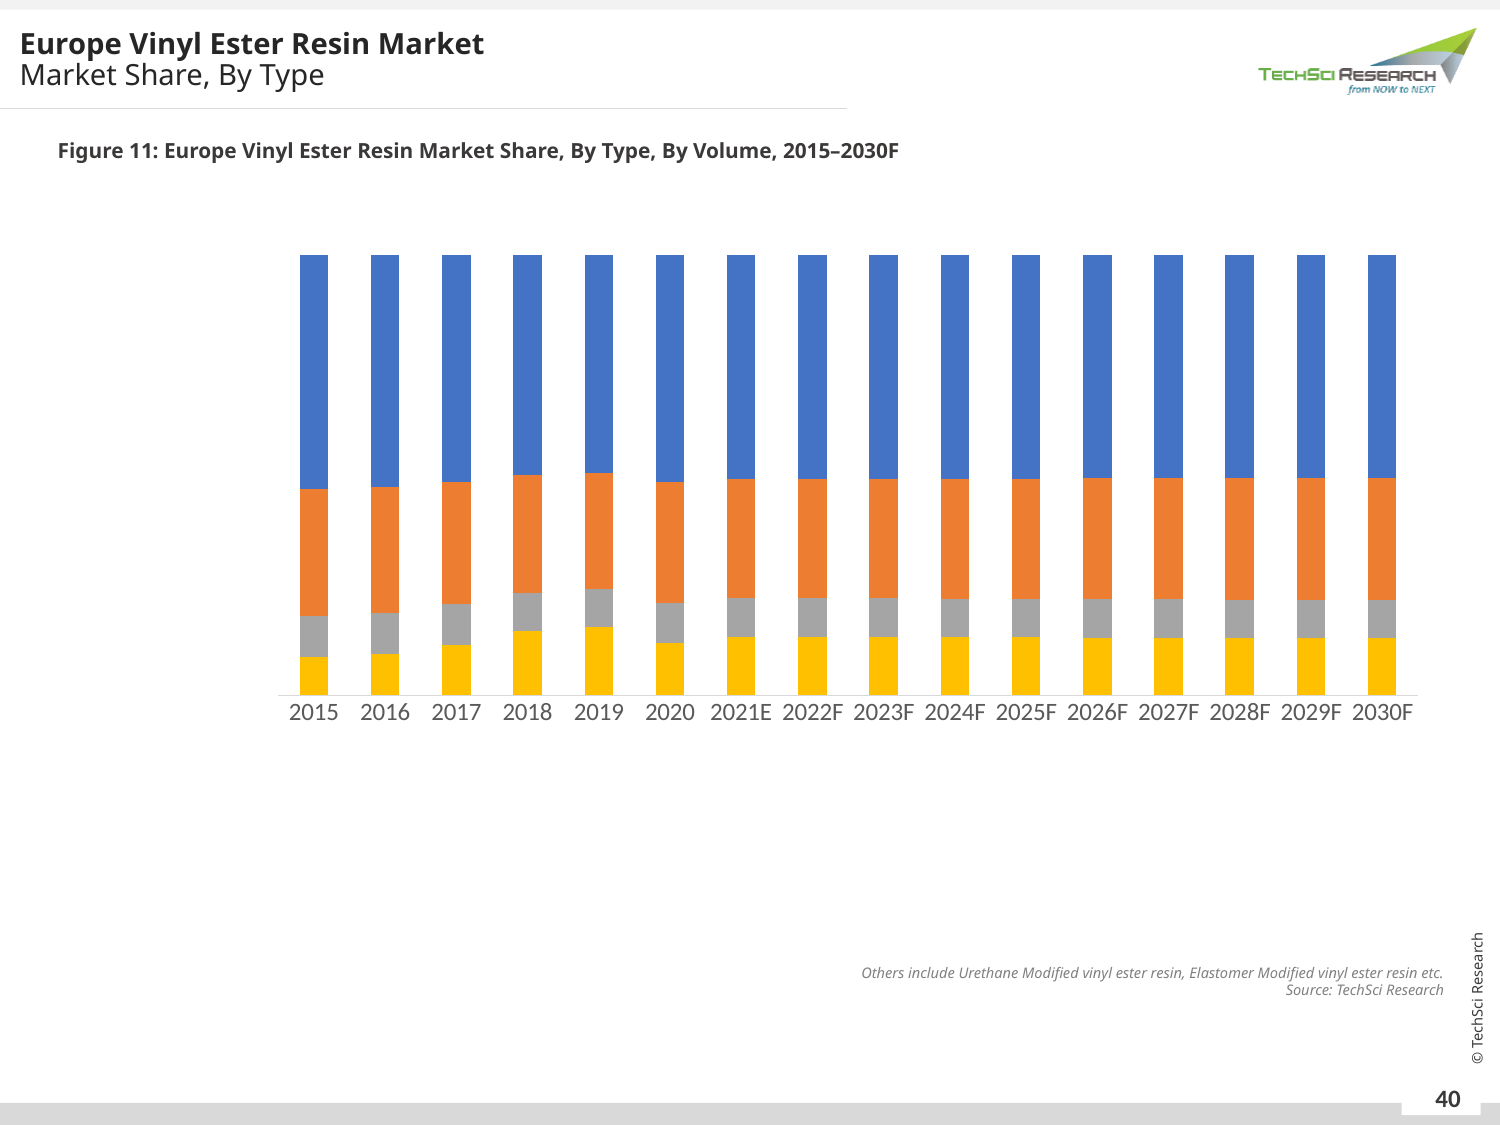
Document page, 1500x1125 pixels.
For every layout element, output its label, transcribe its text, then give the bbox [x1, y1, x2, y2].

chart [0, 167, 1488, 1032]
picture [1257, 27, 1477, 96]
list Europe Vinyl Ester Resin Market Market Share, By Type [4, 21, 1209, 122]
text_box Figure 11: Europe Vinyl Ester Resin Market Share, By Type, By Volume, 2015–2030F [42, 118, 1488, 167]
